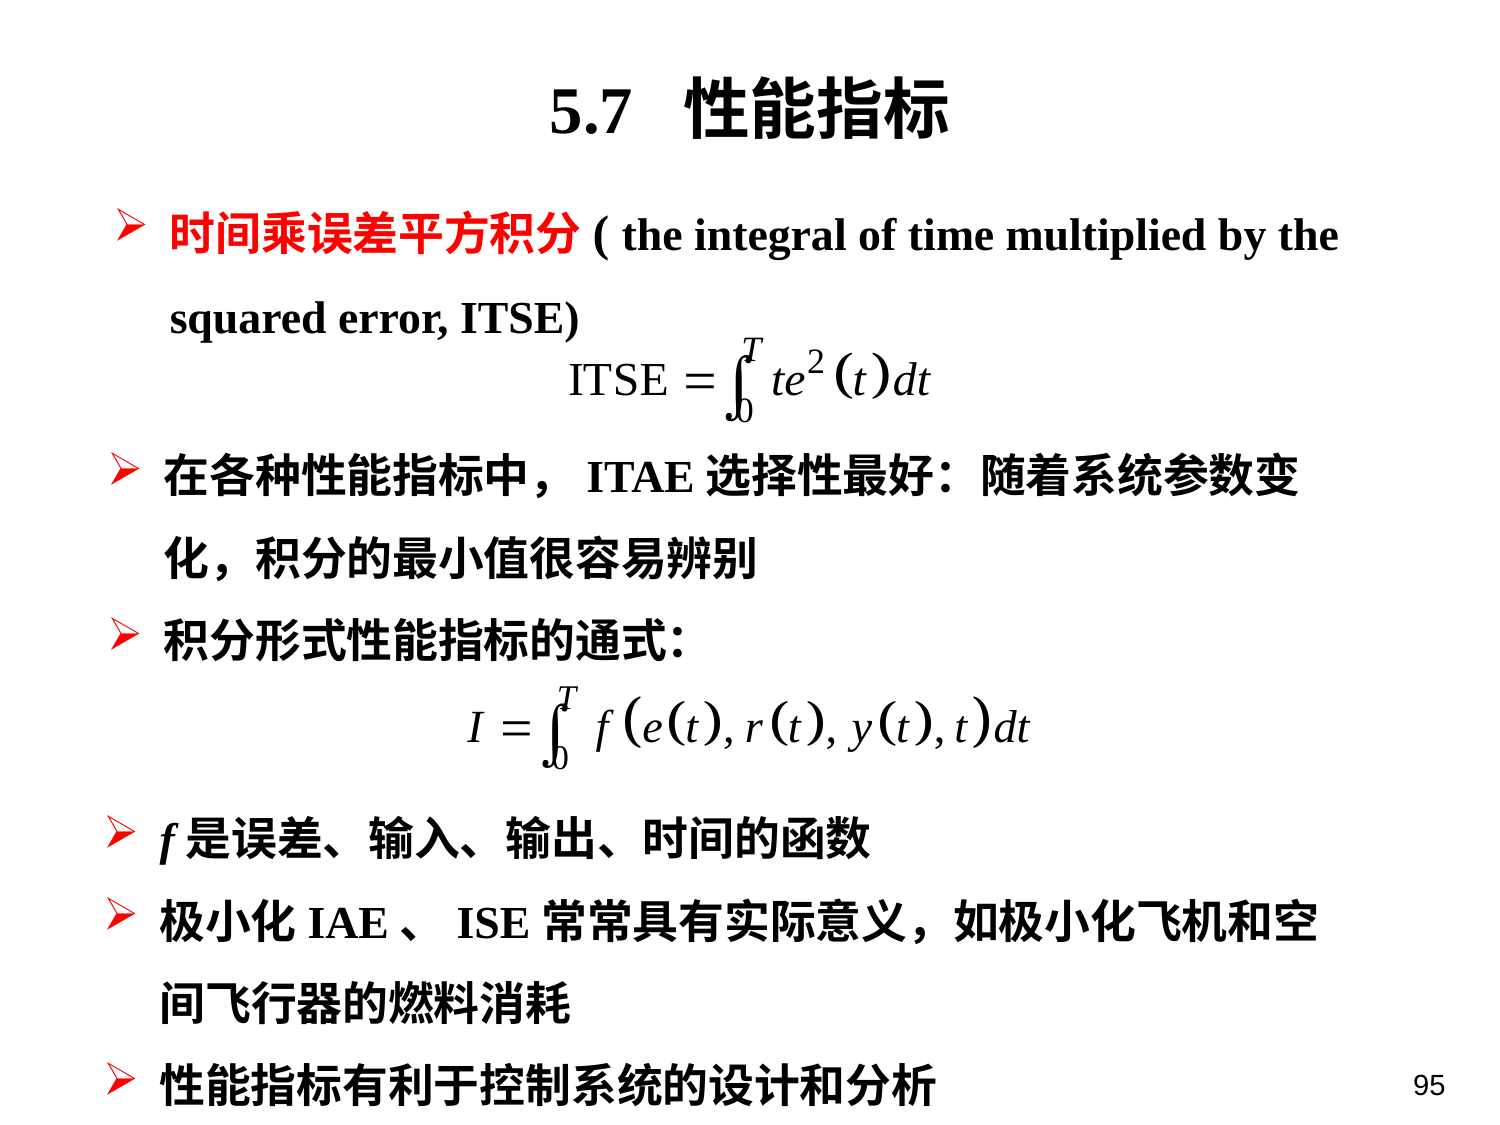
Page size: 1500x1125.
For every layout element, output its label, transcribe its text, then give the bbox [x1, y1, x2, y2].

list 时间乘误差平方积分( the integral of time multiplied by the squared error, ITSE) [98, 162, 1377, 329]
text_box 5.7 性能指标 [74, 59, 1425, 155]
text_box 95 [1376, 1058, 1461, 1105]
text_box f是误差、输入、输出、时间的函数 极小化IAE、ISE常常具有实际意义，如极小化飞机和空间飞行器的燃料消耗 性能指标有利于控制系统的设计和分析 [88, 774, 1370, 1106]
text_box 在各种性能指标中，ITAE选择性最好：随着系统参数变化，积分的最小值很容易辨别 积分形式性能指标的通式： [92, 411, 1349, 660]
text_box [560, 323, 940, 435]
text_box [458, 673, 1042, 781]
